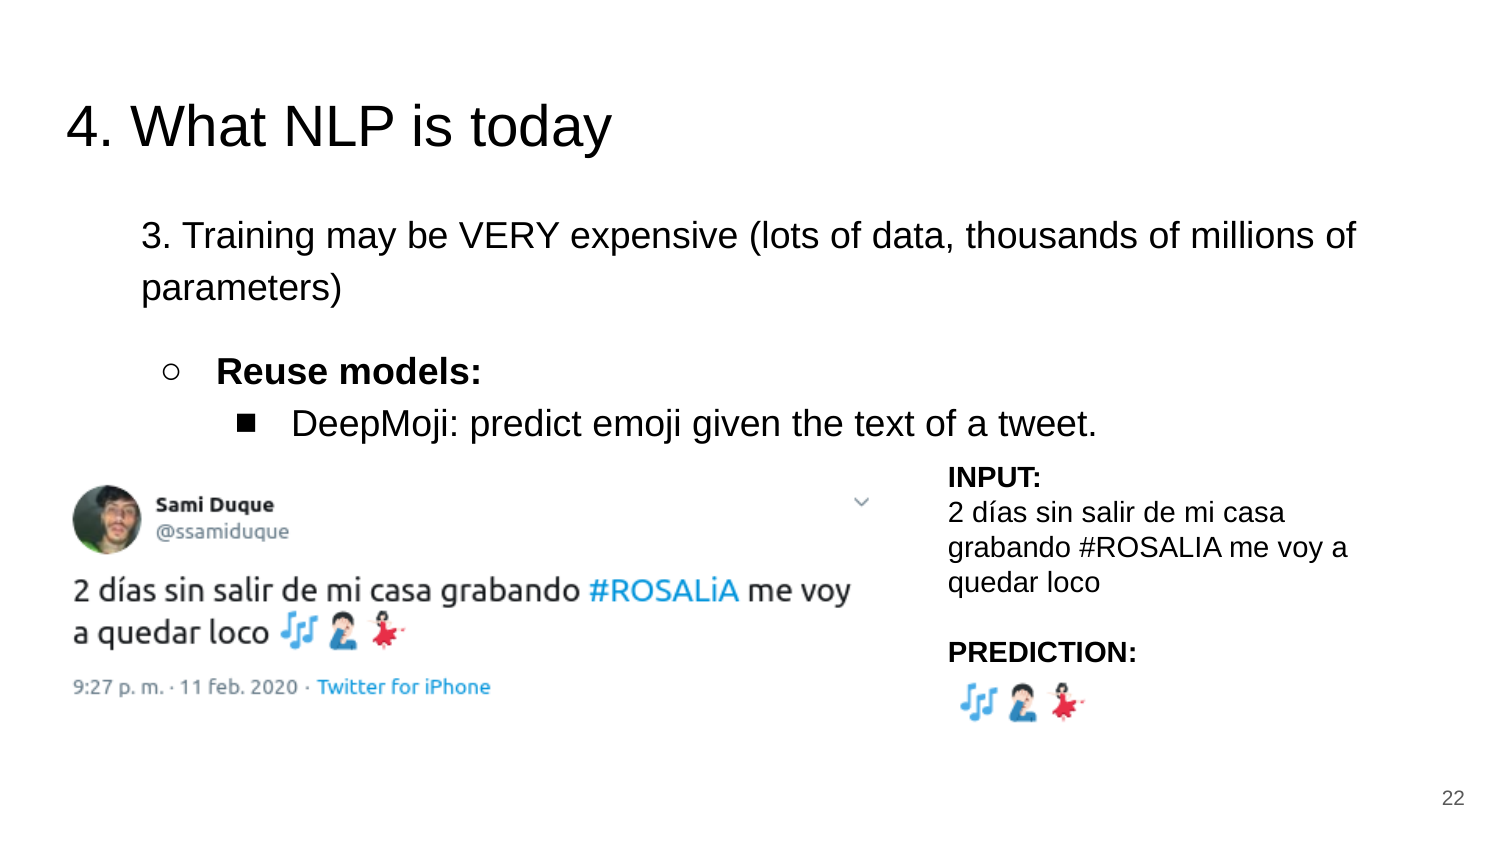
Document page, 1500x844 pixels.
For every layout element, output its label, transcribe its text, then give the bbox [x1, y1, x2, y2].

text_box INPUT: 2 días sin salir de mi casa grabando #ROSALIA me voy a quedar loco PREDICTION: [932, 443, 1403, 756]
list 3. Training may be VERY expensive (lots of data, thousands of millions of parameters) Reuse models: DeepMoji: predict emoji given the text of a tweet. [51, 189, 1449, 750]
picture [62, 476, 884, 710]
picture [951, 677, 1102, 733]
title 4. What NLP is today [51, 72, 1449, 167]
slide_number ‹#› [1389, 764, 1480, 830]
